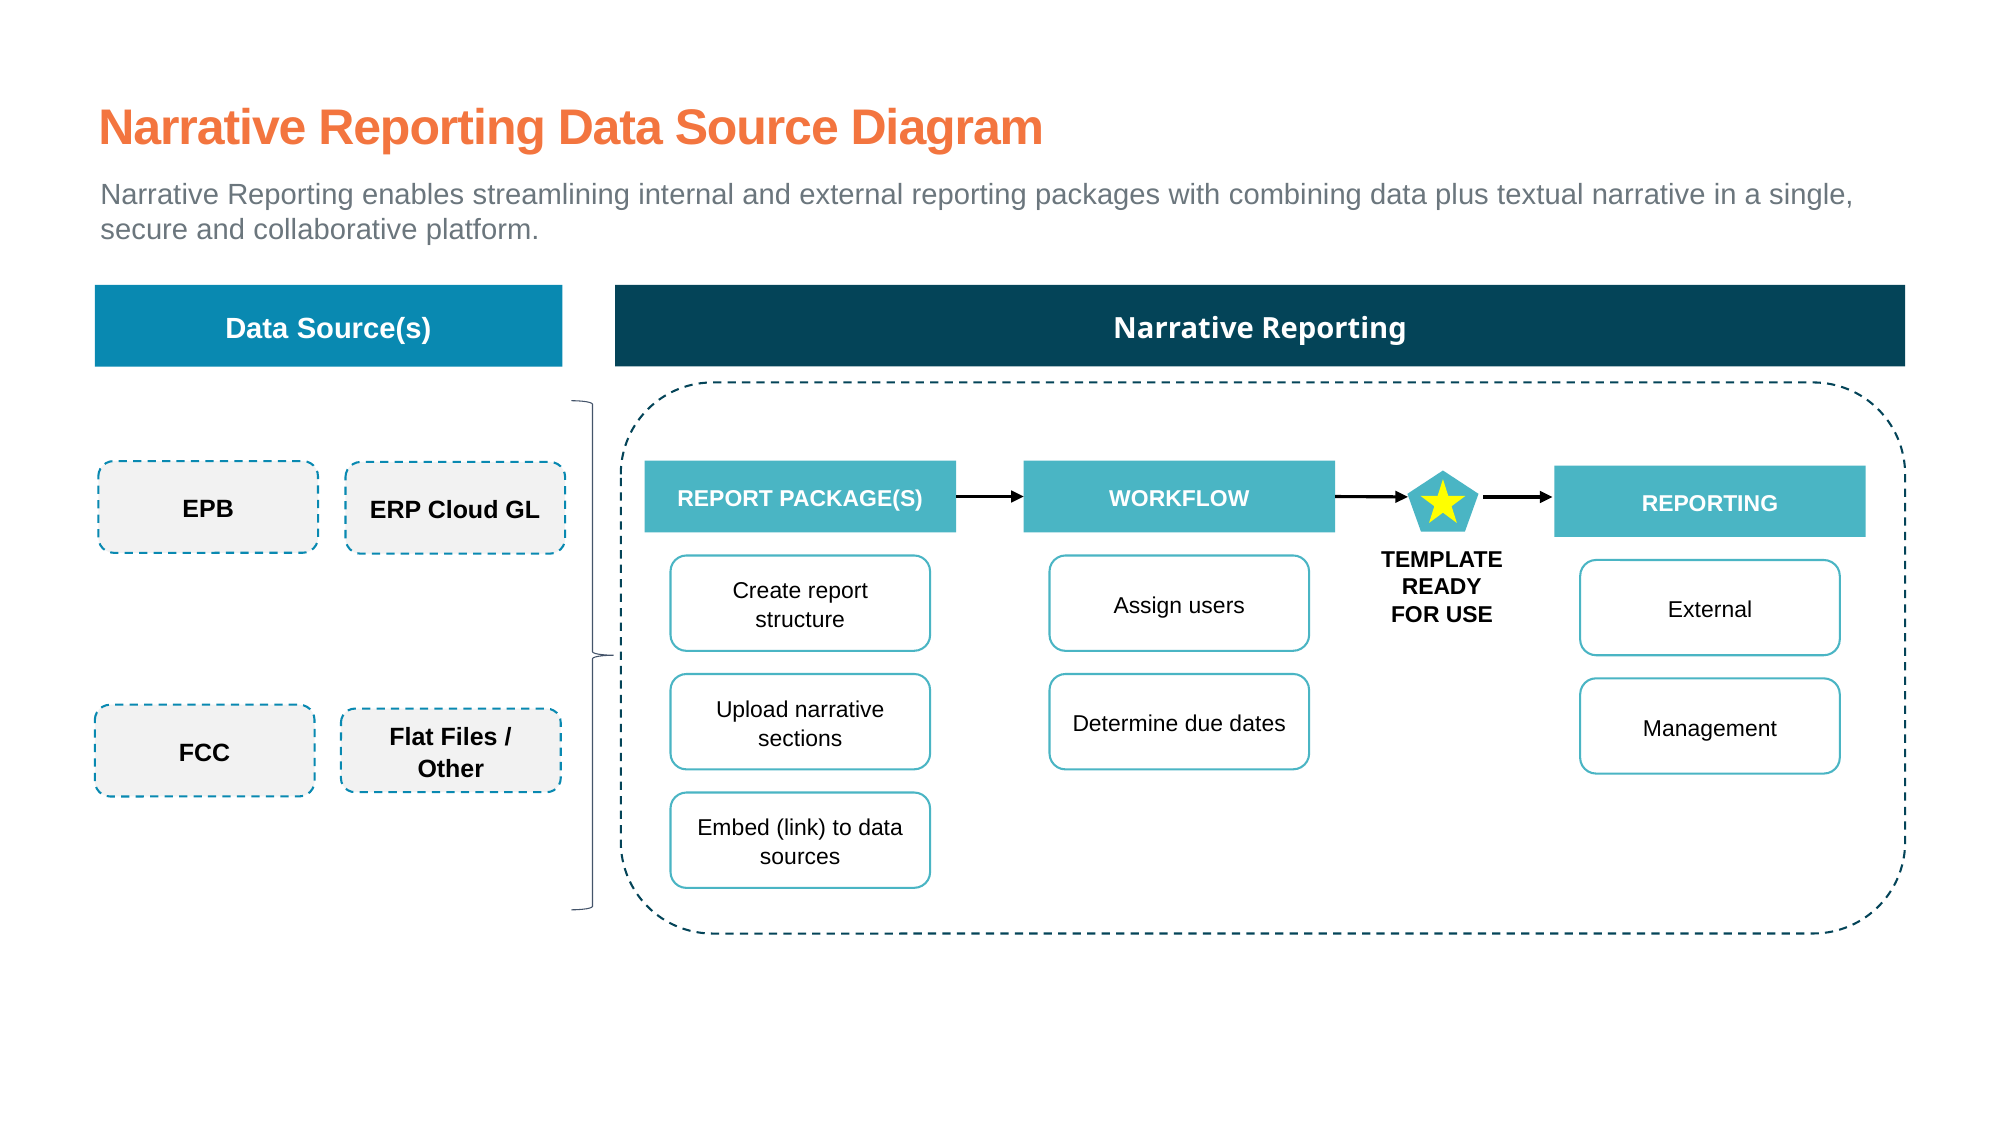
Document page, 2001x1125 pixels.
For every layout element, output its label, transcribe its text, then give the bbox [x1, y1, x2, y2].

text_box Narrative Reporting Data Source Diagram [98, 94, 1913, 170]
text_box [1023, 460, 1336, 770]
text_box Flat Files / Other [340, 708, 561, 793]
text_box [1554, 465, 1866, 774]
text_box Narrative Reporting [615, 284, 1906, 367]
text_box FCC [94, 704, 315, 797]
text_box Narrative Reporting enables streamlining internal and external reporting packages with combining data plus textual narrative in a single, secure and collaborative platform. [85, 168, 1902, 251]
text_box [1340, 470, 1544, 629]
text_box ERP Cloud GL [345, 461, 566, 554]
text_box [644, 460, 957, 888]
text_box [620, 382, 1906, 934]
text_box EPB [98, 461, 319, 553]
text_box Data Source(s) [94, 284, 563, 367]
text_box [571, 400, 614, 911]
